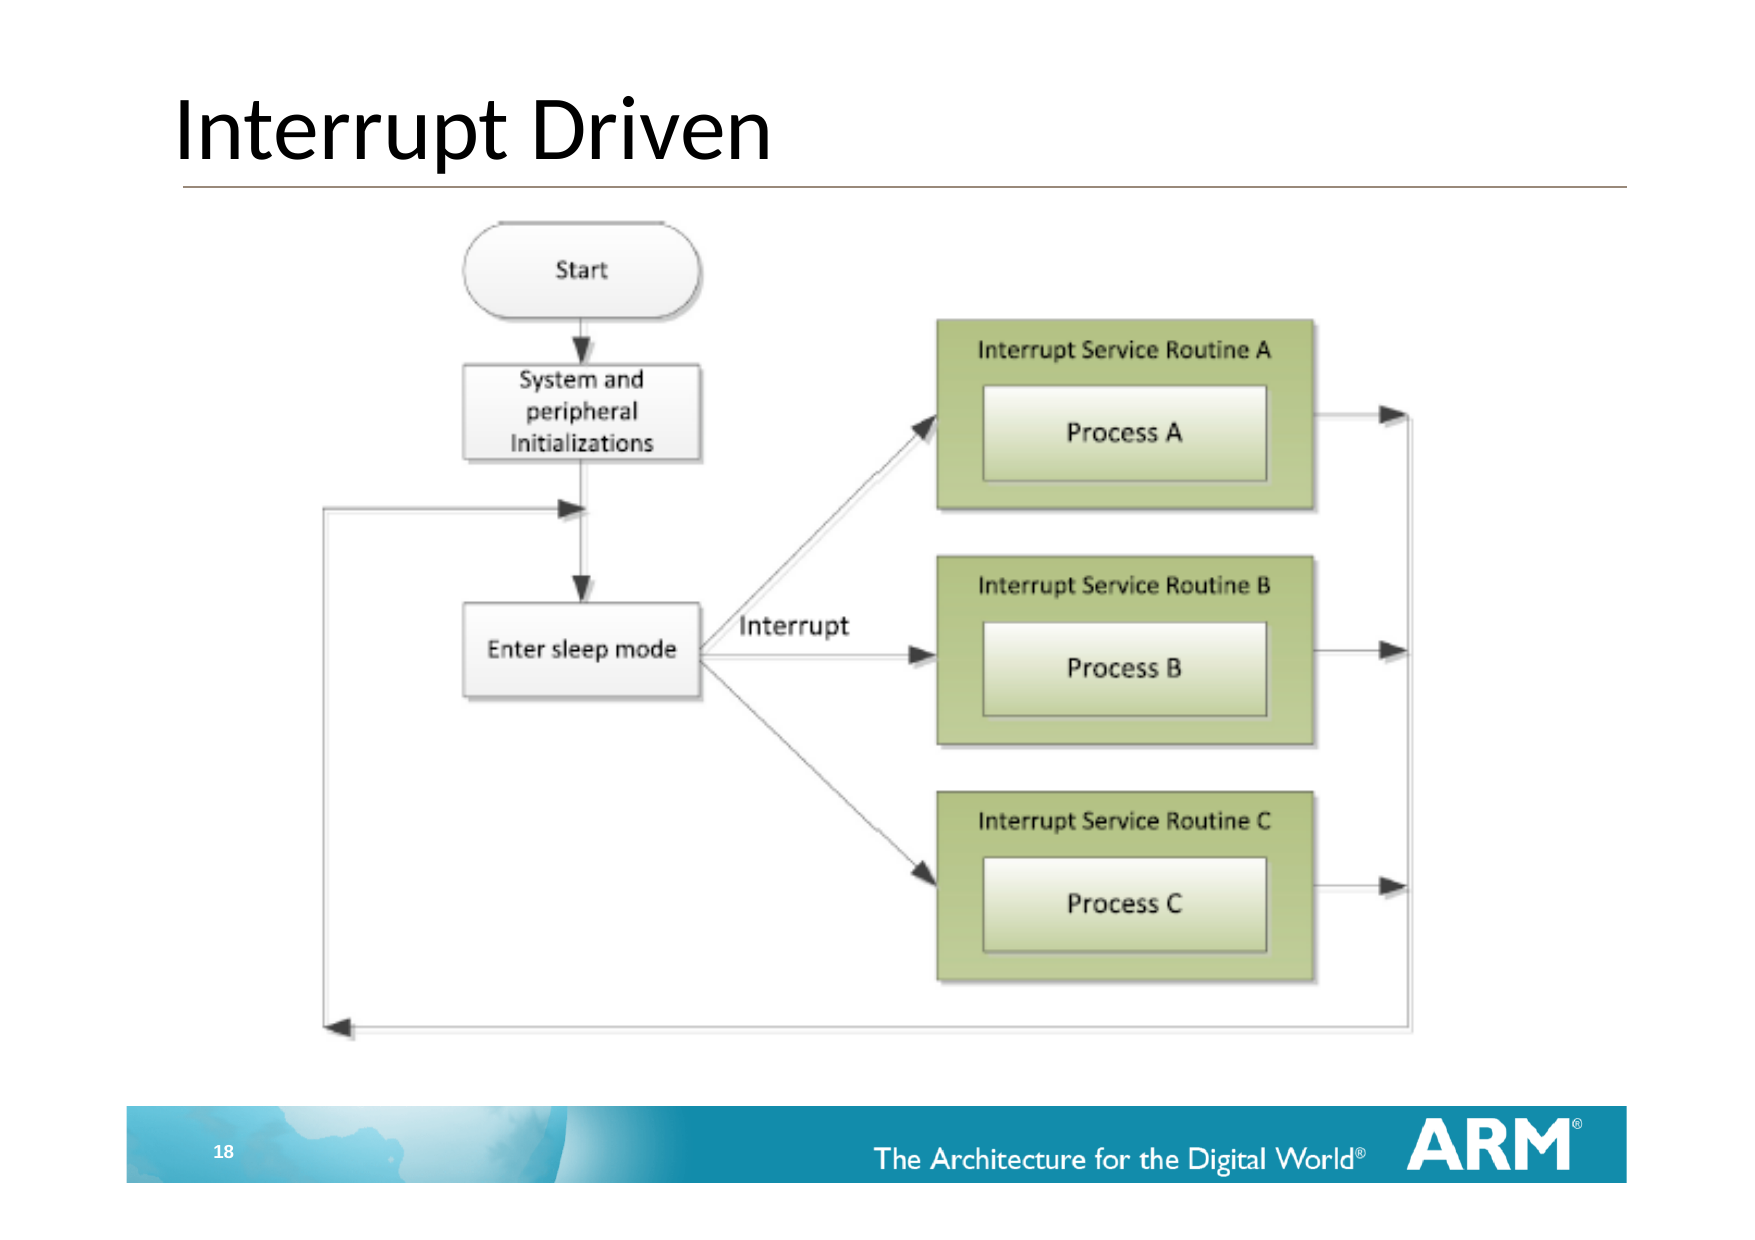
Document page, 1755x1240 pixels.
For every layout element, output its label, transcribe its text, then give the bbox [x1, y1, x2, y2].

title Interrupt Driven [173, 80, 1581, 172]
picture [126, 1106, 1627, 1183]
picture [273, 215, 1436, 1058]
slide_number 18 [198, 1139, 287, 1187]
